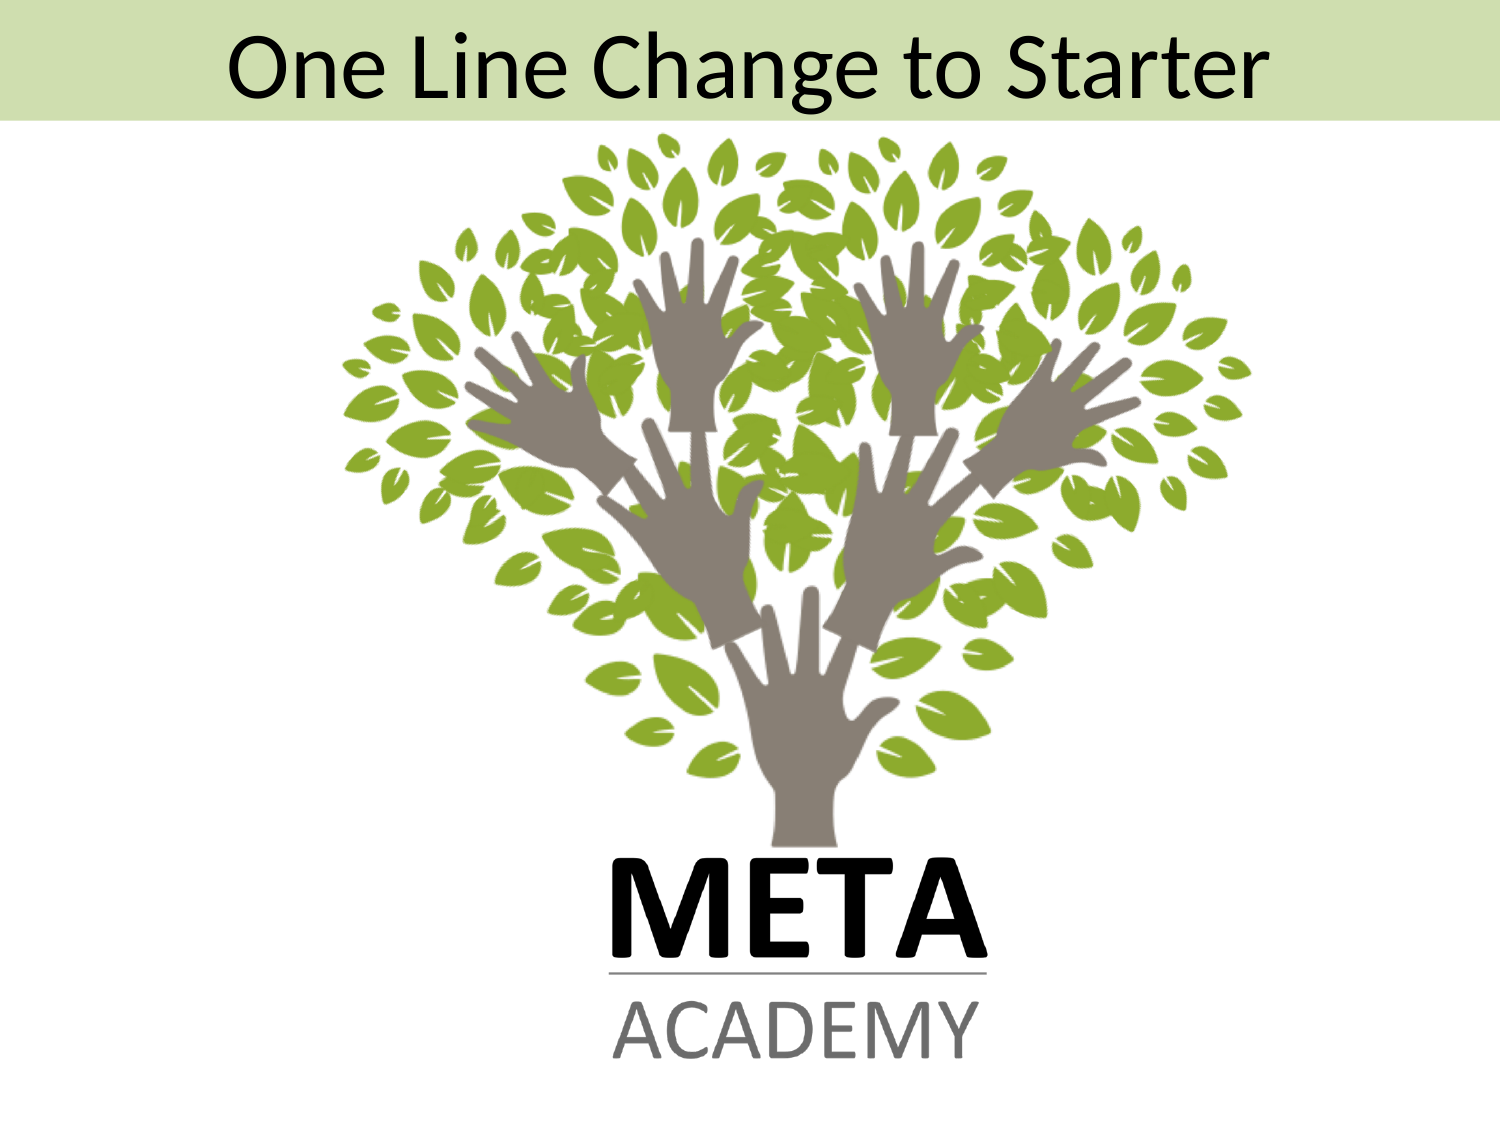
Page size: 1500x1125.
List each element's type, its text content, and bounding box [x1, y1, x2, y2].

picture [280, 132, 1309, 1085]
text_box One Line Change to Starter [0, 0, 1500, 121]
